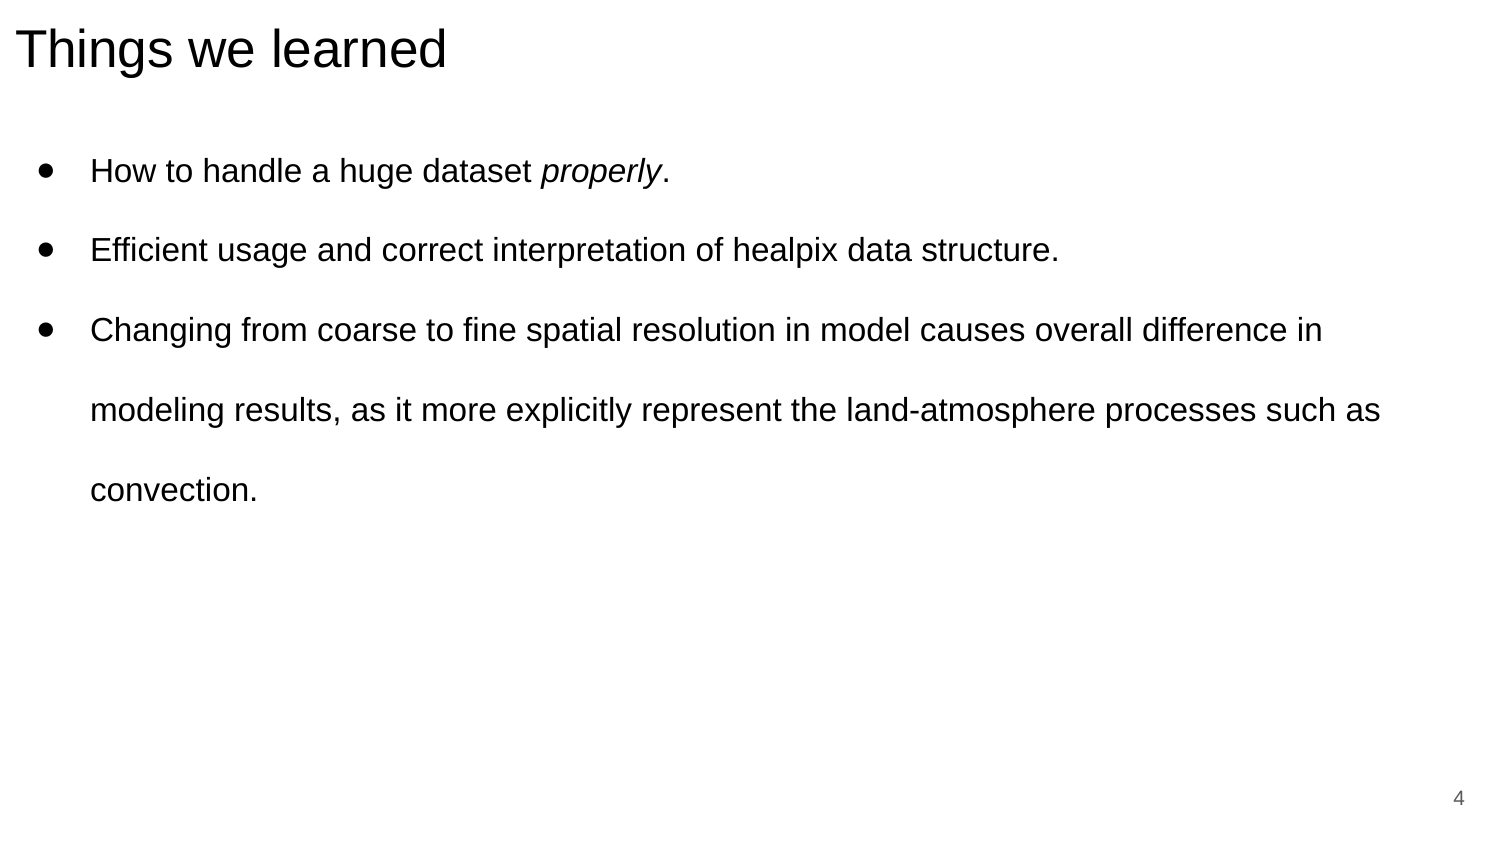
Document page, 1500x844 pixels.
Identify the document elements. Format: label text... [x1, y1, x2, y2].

title Things we learned [0, 0, 524, 93]
list How to handle a huge dataset properly. Efficient usage and correct interpretation of healpix data structure. Changing from coarse to fine spatial resolution in model causes overall difference in modeling results, as it more explicitly represent the land-atmosphere processes such as convection. [0, 93, 1480, 767]
slide_number ‹#› [1389, 764, 1480, 830]
